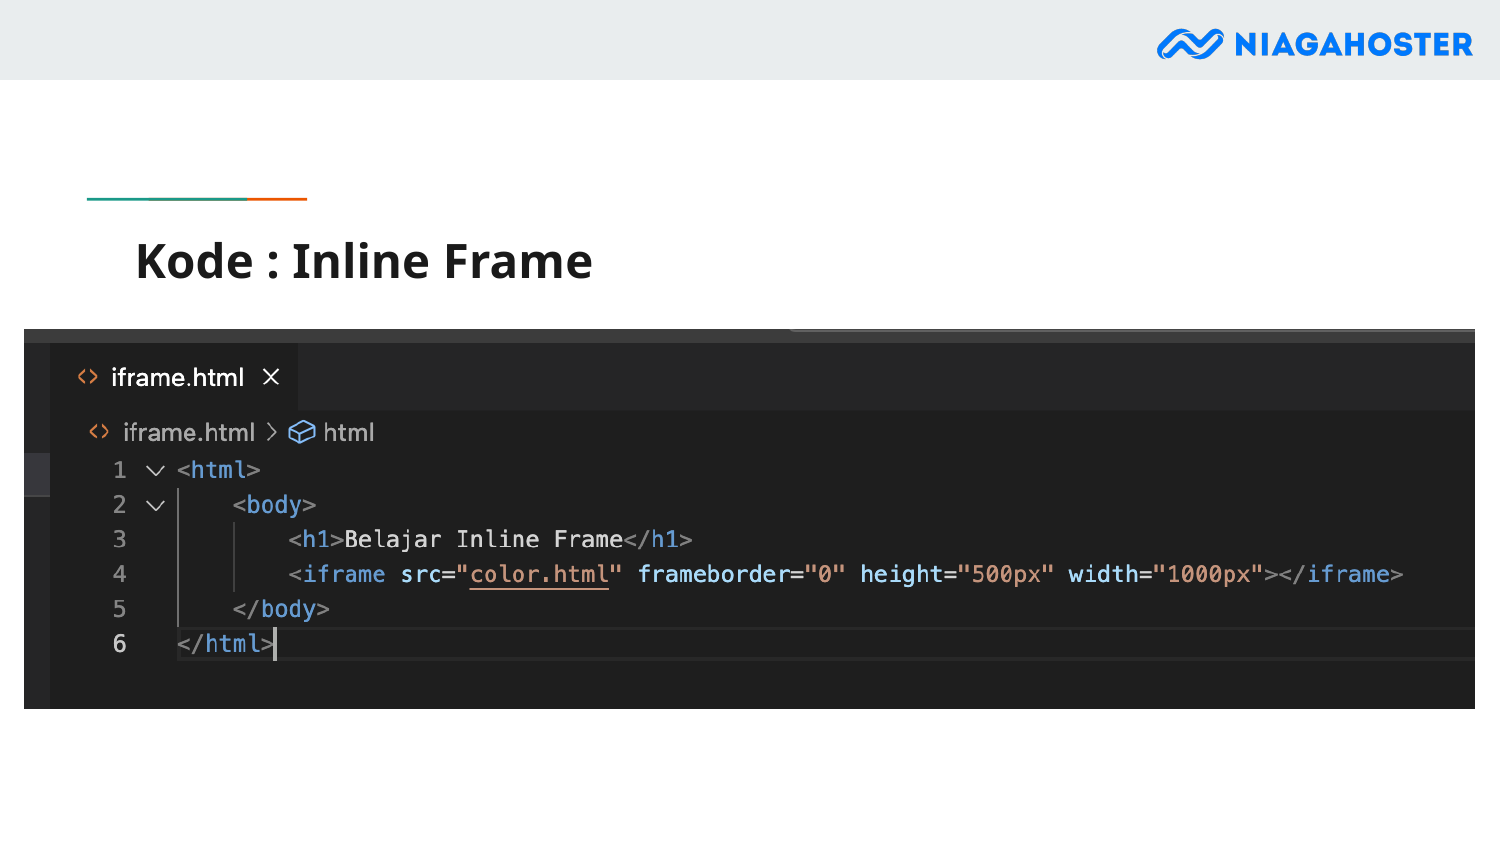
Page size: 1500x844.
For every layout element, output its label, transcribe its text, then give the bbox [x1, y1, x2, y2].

picture [24, 328, 1476, 710]
title Kode : Inline Frame [119, 216, 1381, 305]
picture [1130, 0, 1500, 89]
